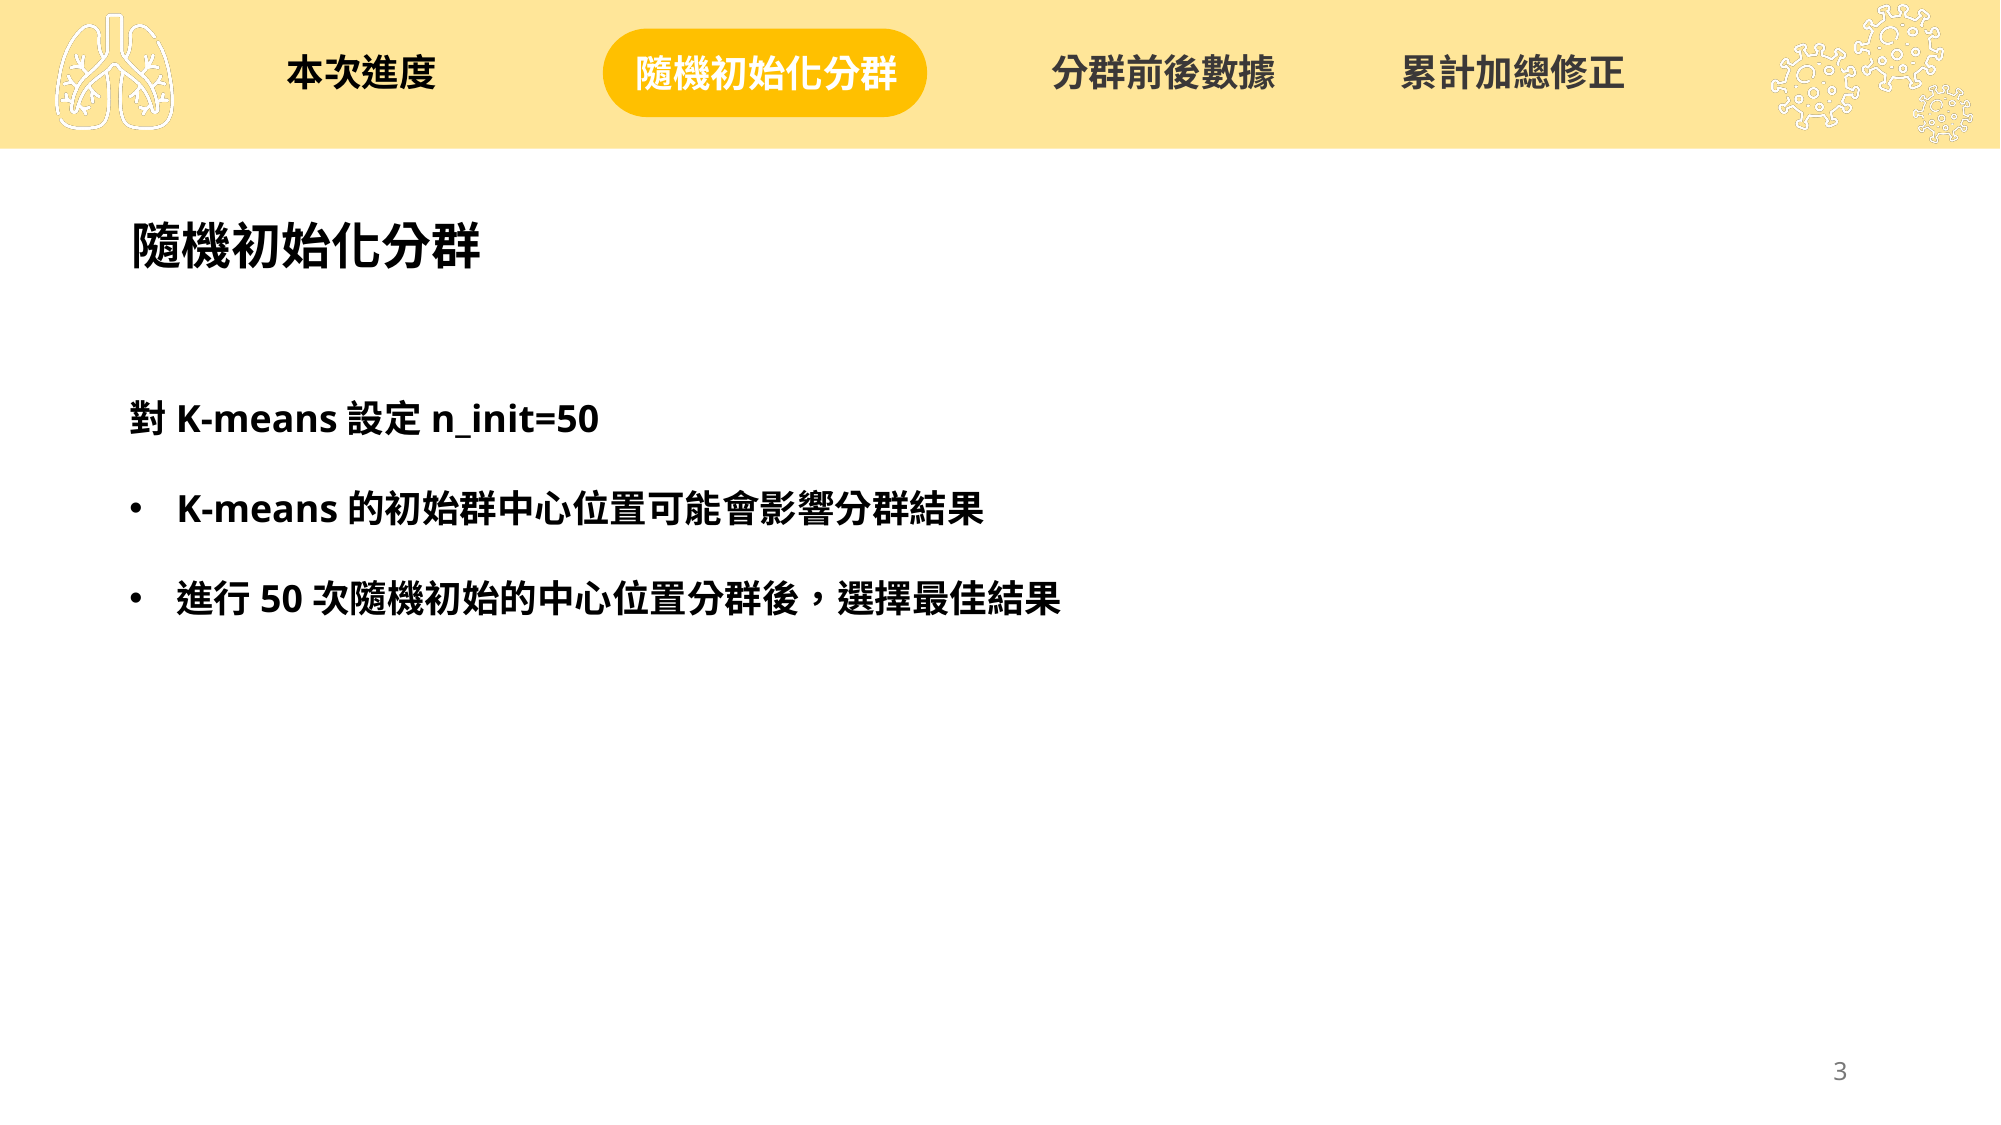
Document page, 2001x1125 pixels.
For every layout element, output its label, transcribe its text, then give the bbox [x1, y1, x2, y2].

picture [54, 12, 174, 132]
slide_number 3 [1412, 1042, 1863, 1103]
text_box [1030, 27, 1298, 117]
text_box 對K-means設定n_init=50 K-means的初始群中心位置可能會影響分群結果 進行50次隨機初始的中心位置分群後，選擇最佳結果 [114, 342, 1884, 628]
text_box 隨機初始化分群 [116, 207, 497, 283]
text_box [602, 27, 924, 118]
text_box [924, 52, 929, 93]
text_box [1379, 26, 1647, 117]
text_box [0, 0, 2000, 150]
picture [1770, 2, 1974, 144]
text_box 本次進度 [271, 41, 452, 102]
